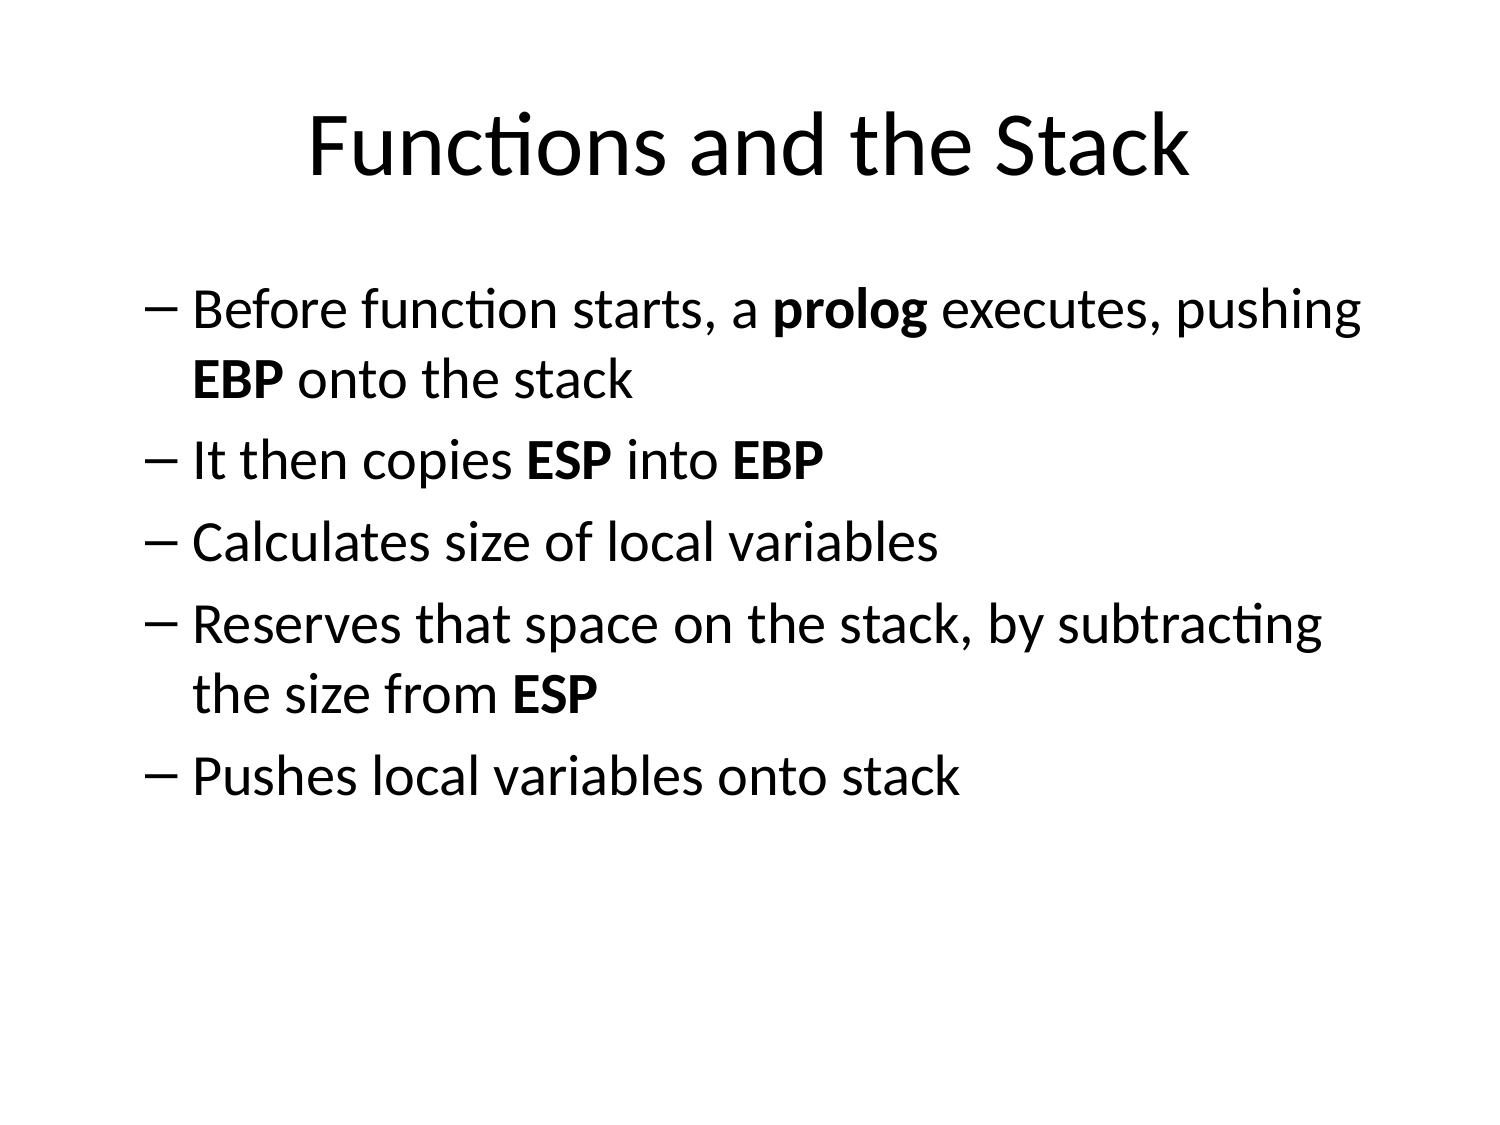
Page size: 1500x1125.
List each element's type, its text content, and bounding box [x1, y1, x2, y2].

list Before function starts, a prolog executes, pushing EBP onto the stack It then copies ESP into EBP Calculates size of local variables Reserves that space on the stack, by subtracting the size from ESP Pushes local variables onto stack [55, 262, 1425, 1005]
title Functions and the Stack [75, 45, 1425, 233]
